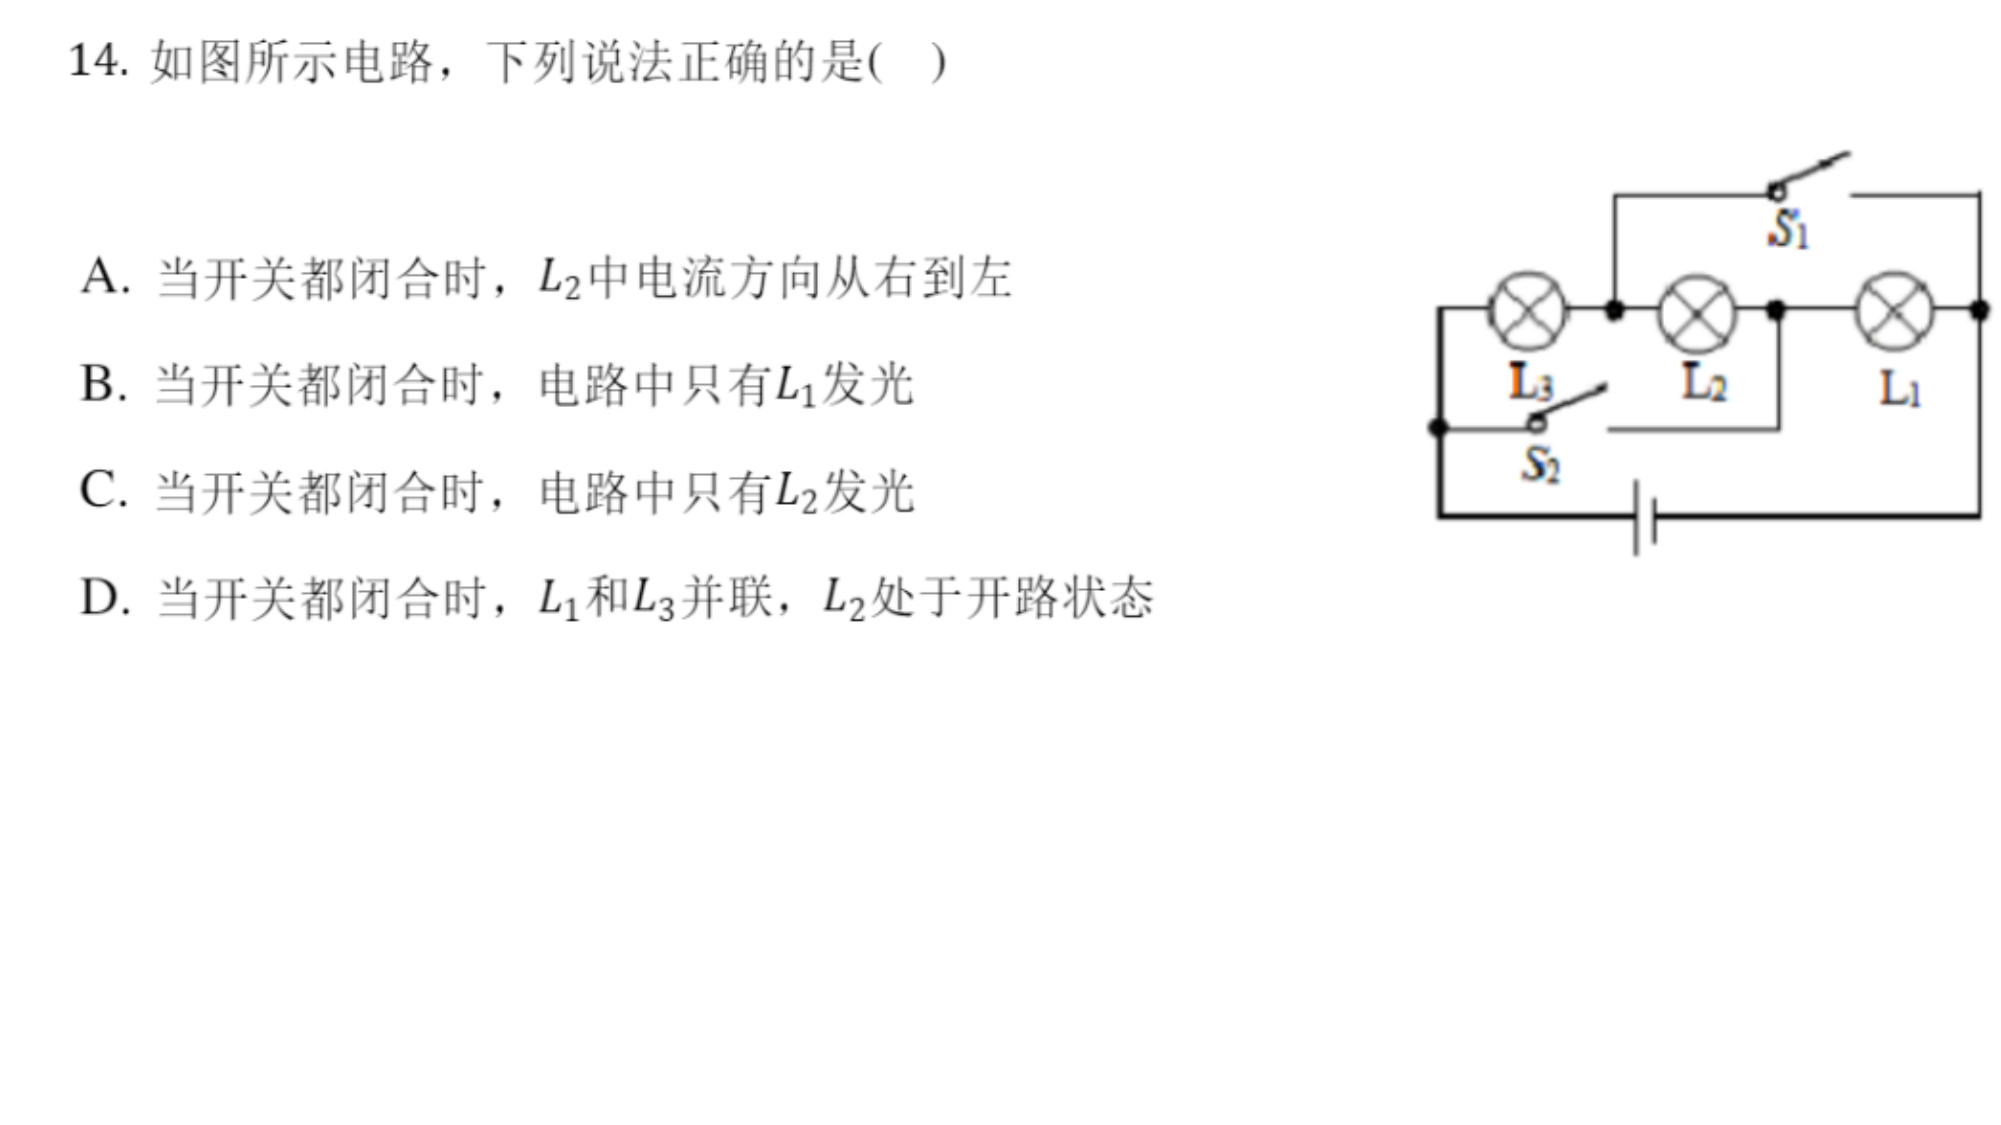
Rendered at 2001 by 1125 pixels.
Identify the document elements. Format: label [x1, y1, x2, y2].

picture [18, 18, 1995, 635]
